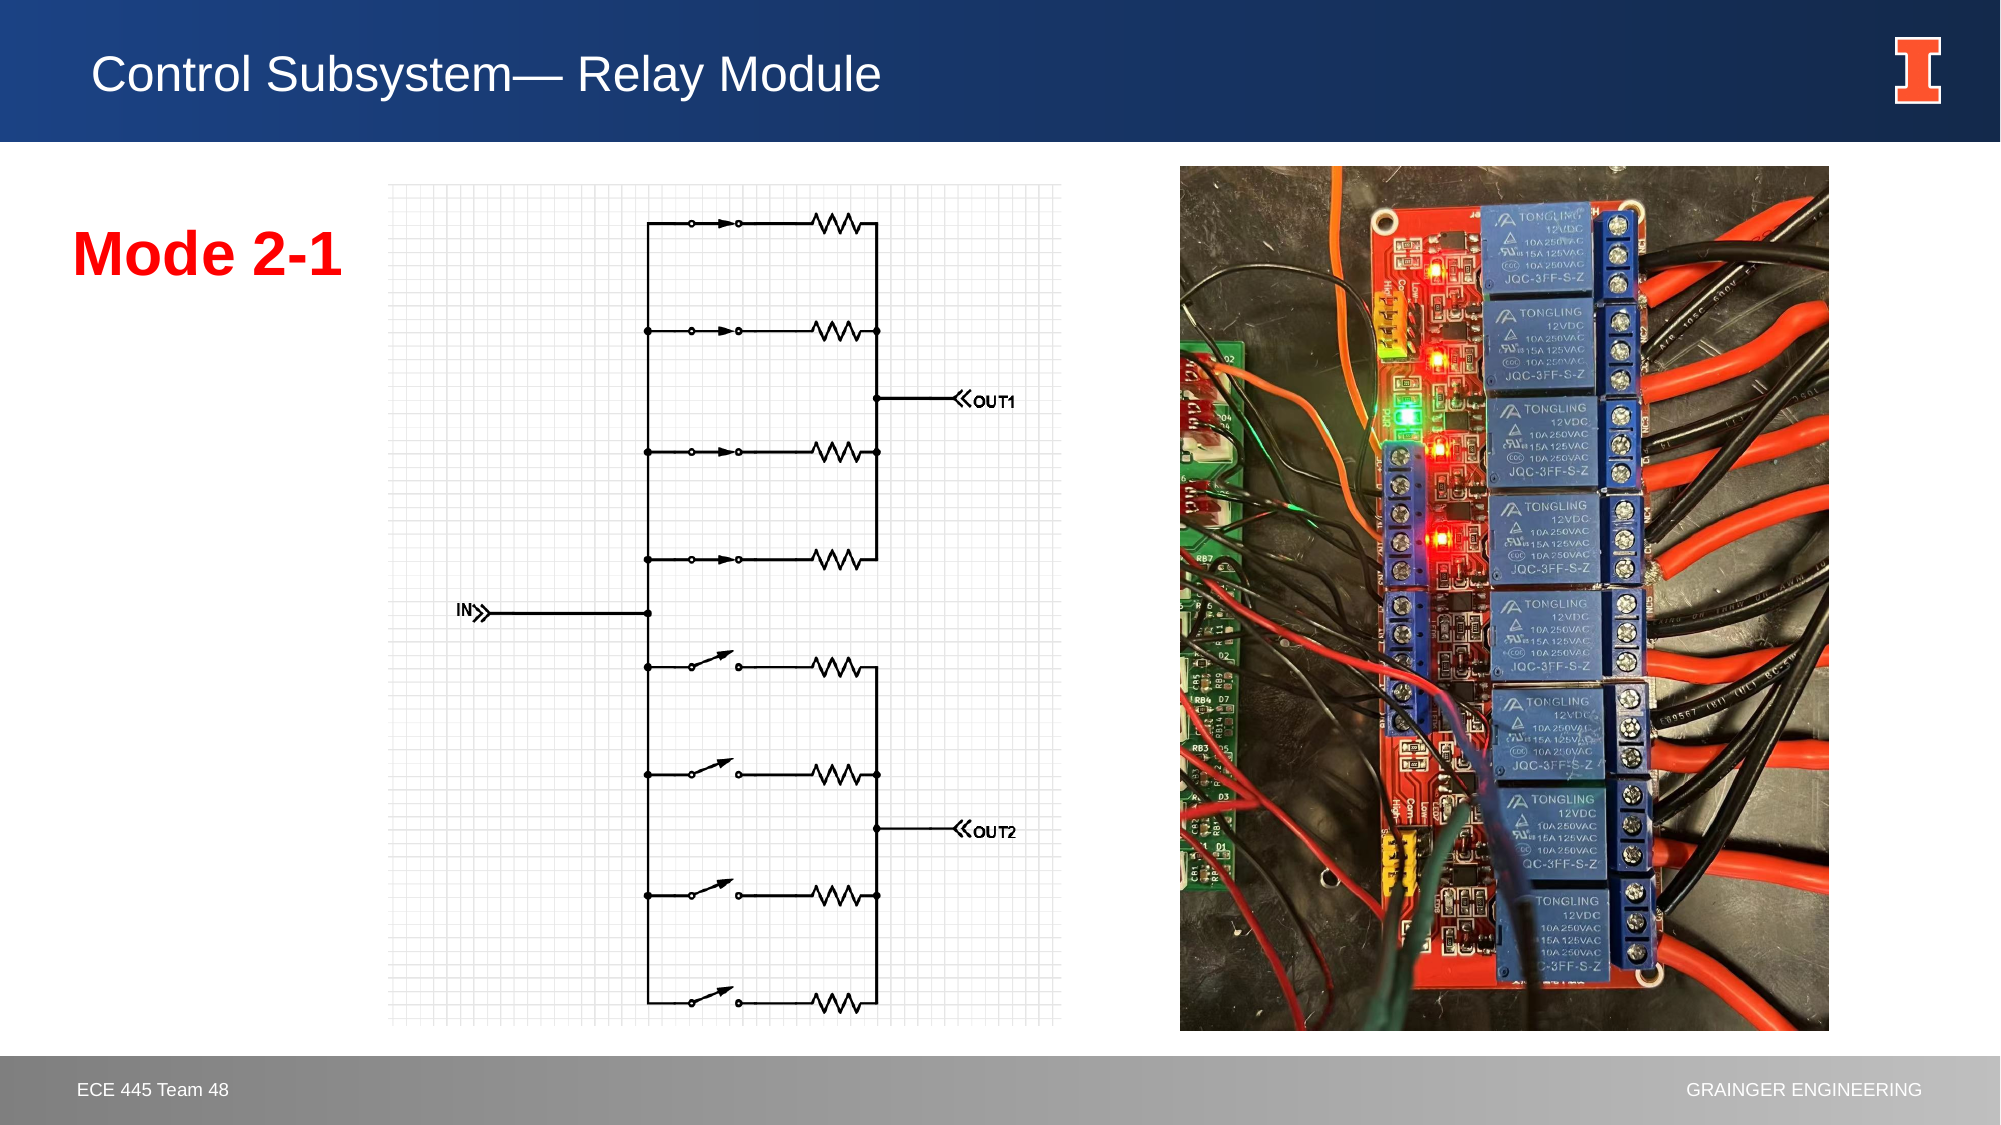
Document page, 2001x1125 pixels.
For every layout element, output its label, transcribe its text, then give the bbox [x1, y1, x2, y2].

text_box [0, 0, 2000, 142]
text_box ECE 445 Team 48 [61, 1070, 1373, 1108]
text_box Control Subsystem— Relay Module [61, 33, 1852, 109]
picture [372, 170, 1062, 1027]
picture [1180, 165, 1830, 1032]
text_box Mode 2-1 [43, 197, 367, 303]
text_box [0, 1056, 2000, 1125]
picture [1895, 37, 1942, 104]
text_box GRAINGER ENGINEERING [1531, 1070, 1938, 1108]
